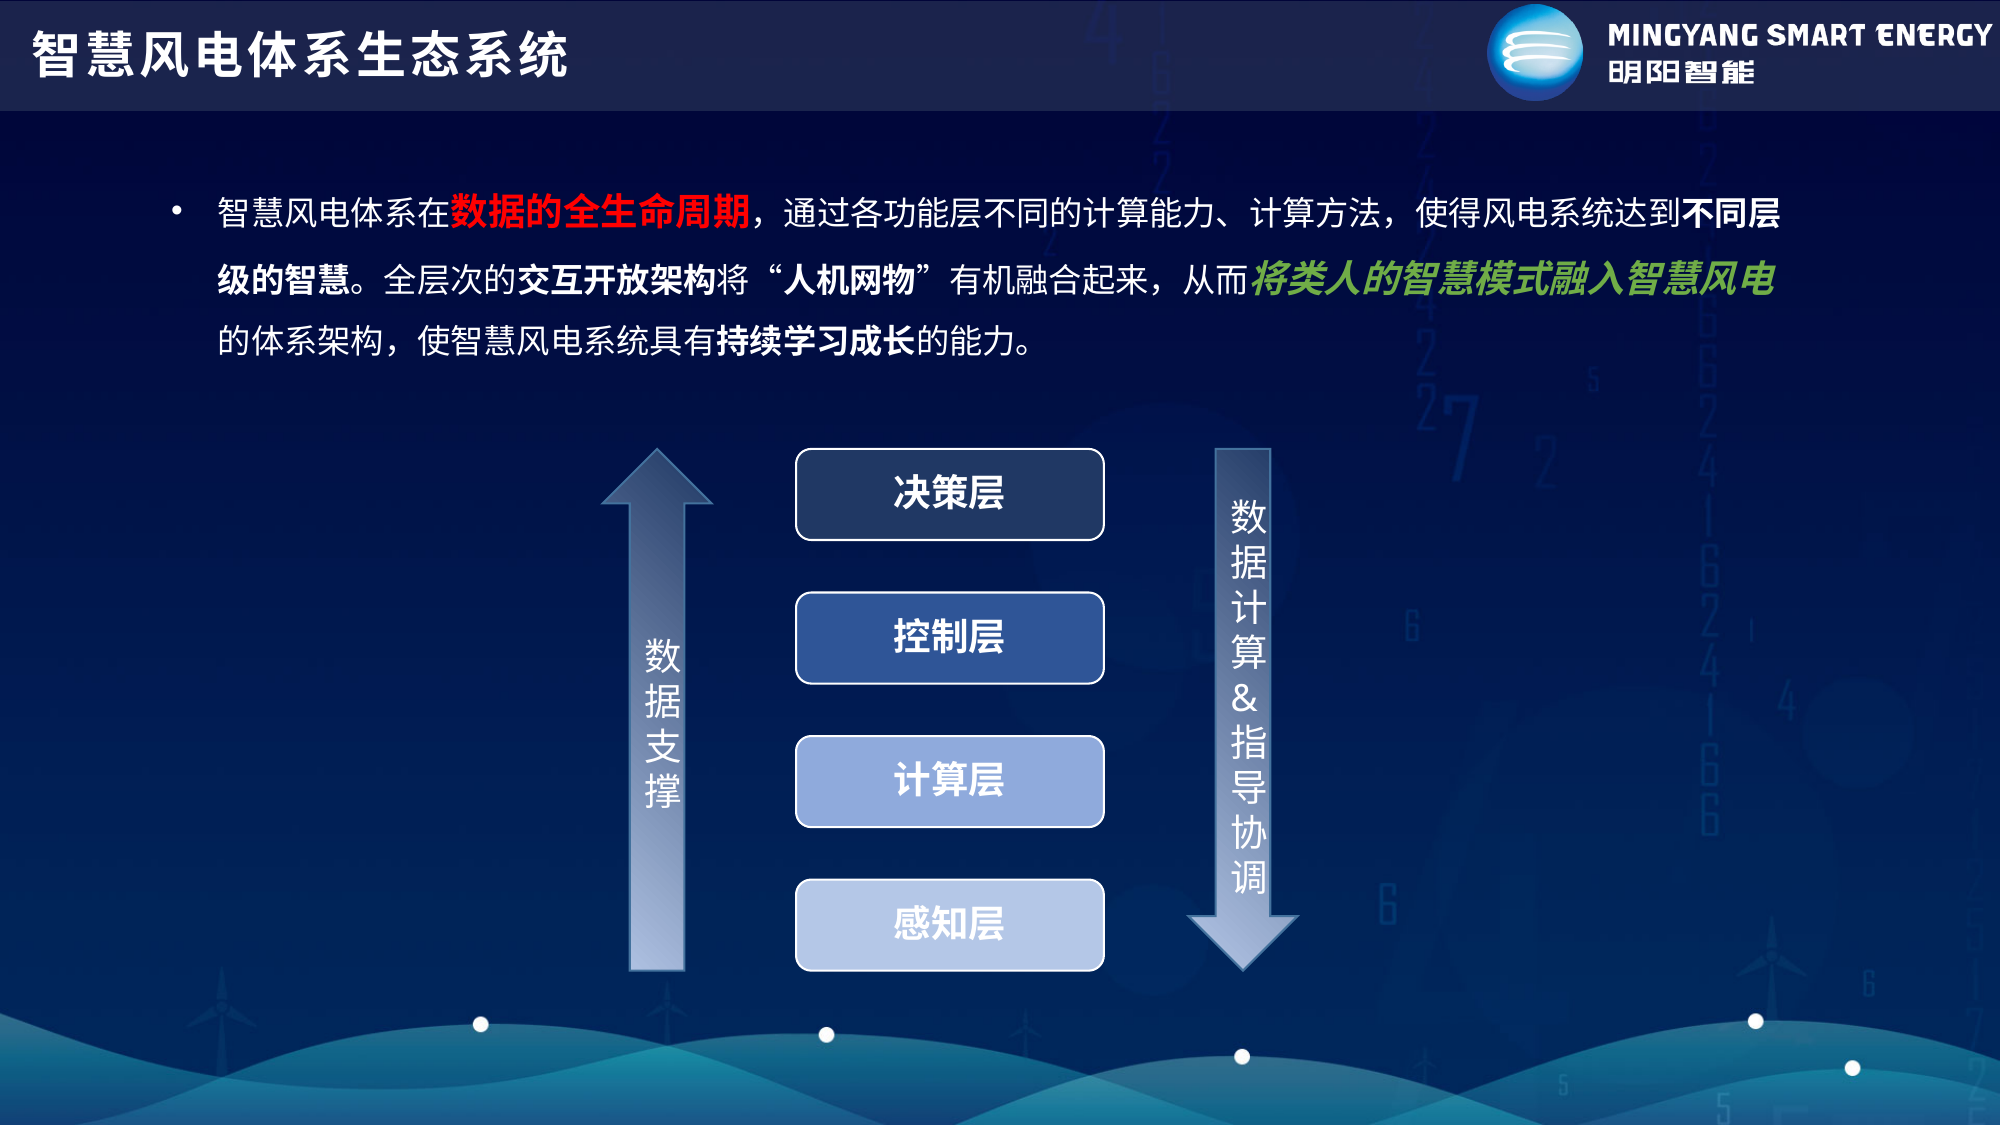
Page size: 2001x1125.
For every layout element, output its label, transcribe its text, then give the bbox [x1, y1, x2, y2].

title 智慧风电体系生态系统 [14, 0, 1795, 107]
picture [0, 111, 2000, 1125]
picture [1795, 4, 1993, 101]
text_box 智慧风电体系在数据的全生命周期，通过各功能层不同的计算能力、计算方法，使得风电系统达到不同层级的智慧。全层次的交互开放架构将“人机网物”有机融合起来，从而将类人的智慧模式融入智慧风电的体系架构，使智慧风电系统具有持续学习成长的能力。 [156, 158, 1814, 368]
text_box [602, 448, 1298, 971]
